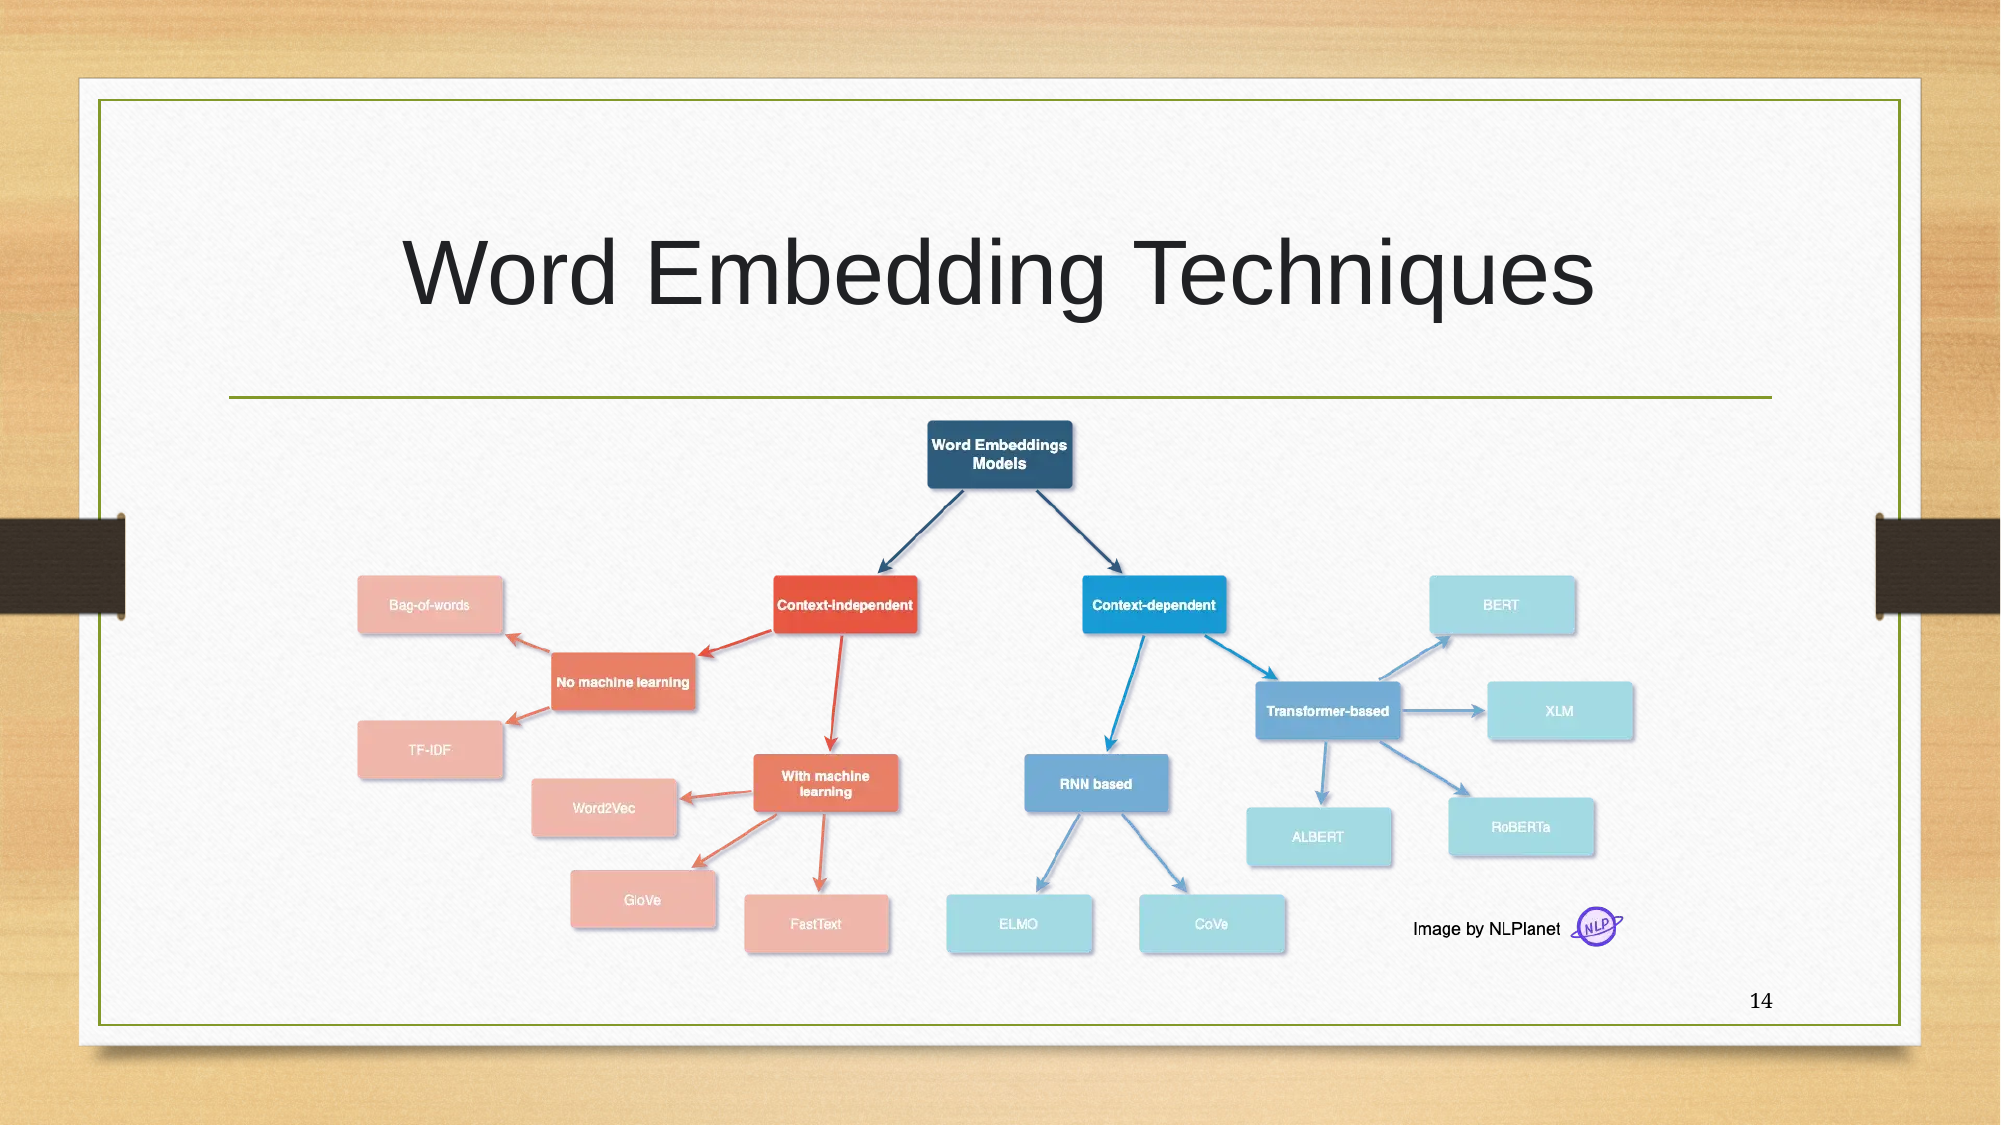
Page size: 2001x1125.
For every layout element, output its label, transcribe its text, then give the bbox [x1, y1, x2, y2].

title Word Embedding Techniques [212, 161, 1788, 375]
picture [0, 0, 2001, 1125]
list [356, 419, 1644, 964]
slide_number 14 [1698, 979, 1788, 1025]
